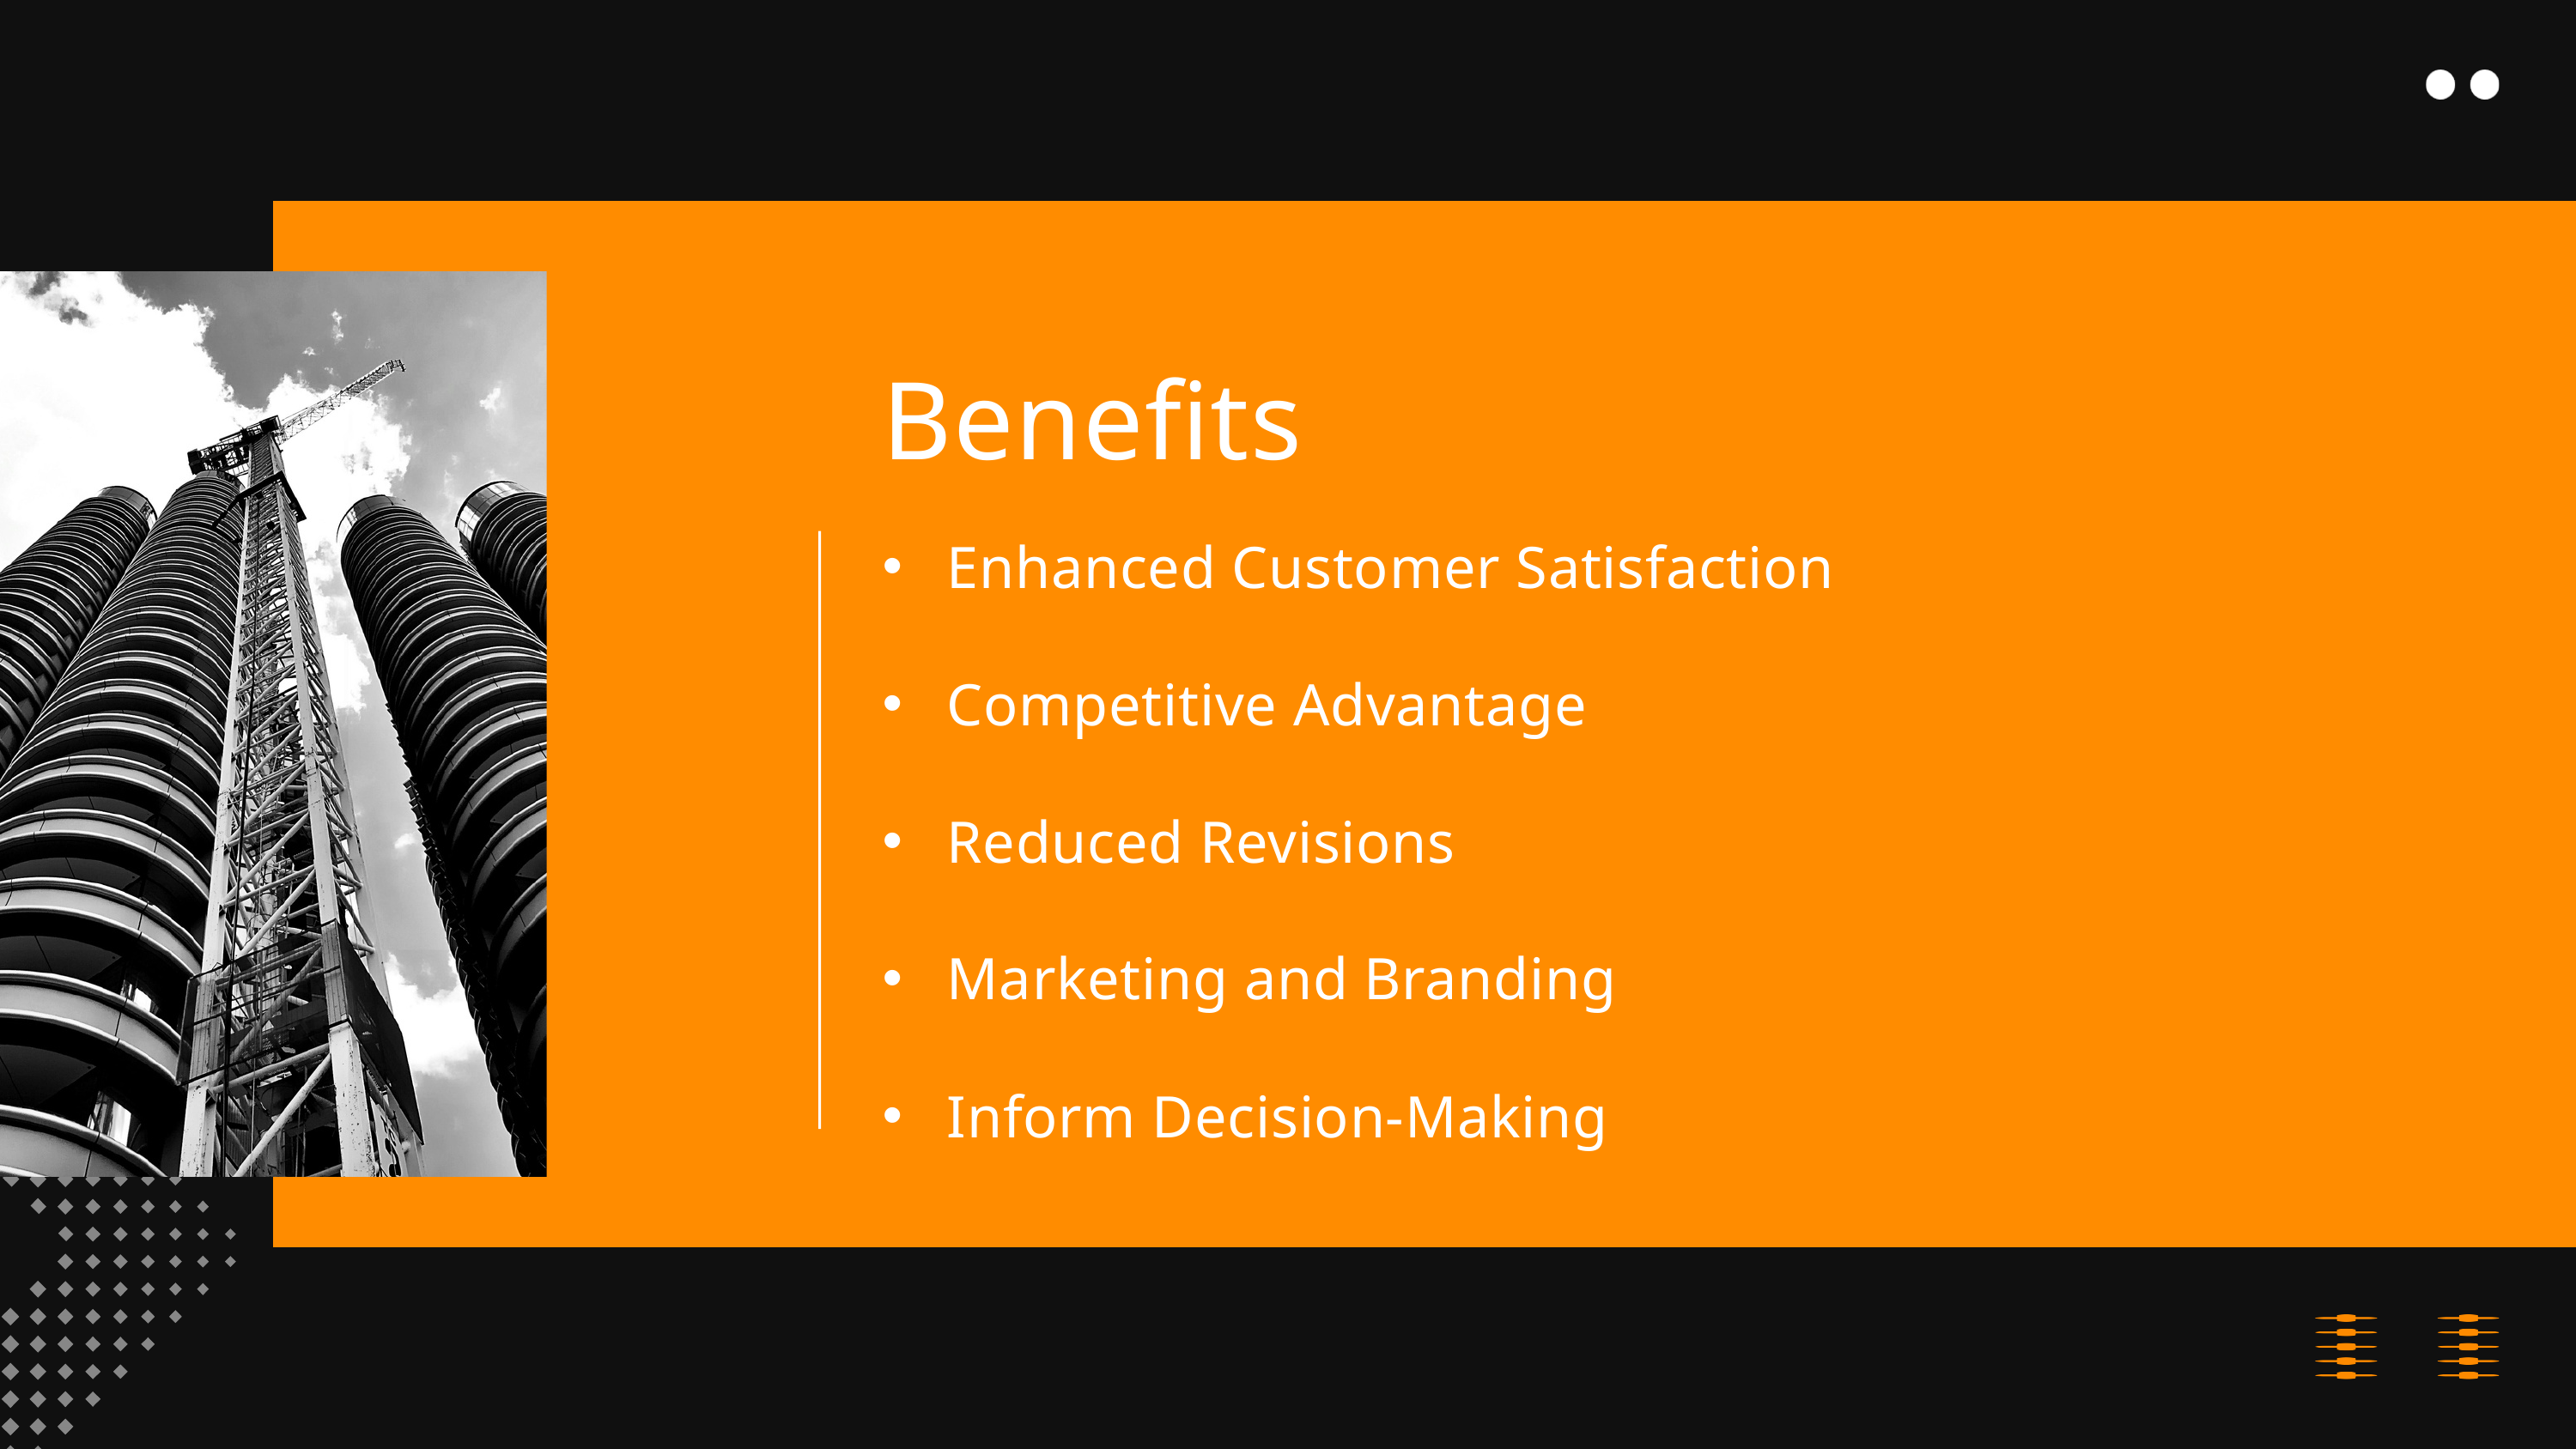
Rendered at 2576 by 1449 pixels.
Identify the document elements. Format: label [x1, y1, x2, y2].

text_box [2426, 70, 2500, 100]
text_box [2315, 1314, 2500, 1379]
text_box [273, 200, 2576, 1248]
text_box [0, 1184, 236, 1449]
text_box [0, 271, 547, 1178]
